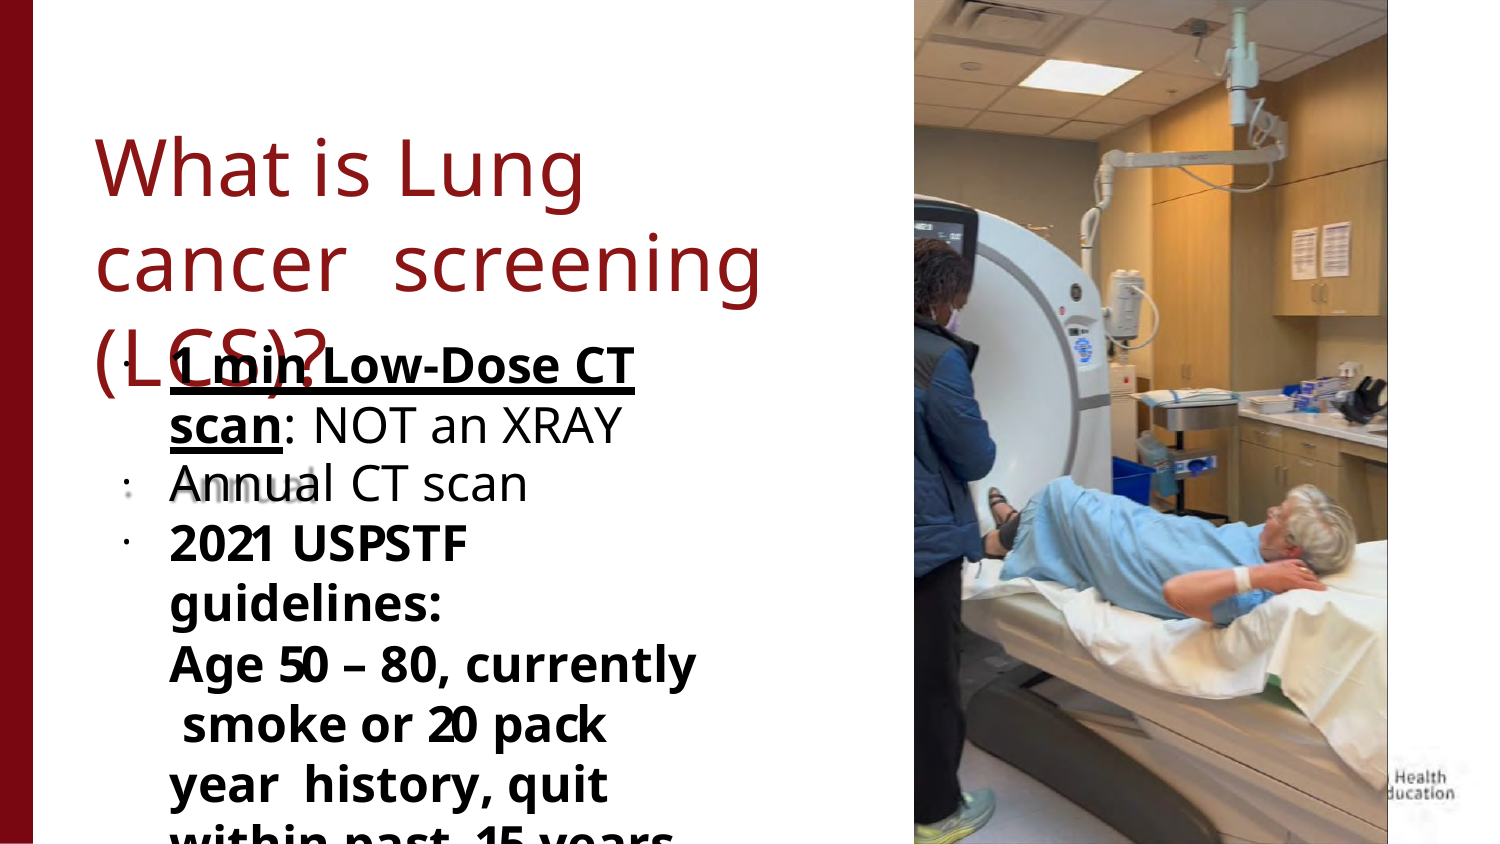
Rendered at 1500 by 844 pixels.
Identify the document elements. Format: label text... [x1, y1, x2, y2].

title What is Lung cancer screening (LCS)? [92, 114, 820, 403]
text_box 1 min Low-Dose CT scan: NOT an XRAY Annual CT scan 2021 USPSTF guidelines: Age 50 – 80, currently smoke or 20 pack year history, quit within past 15 years [120, 329, 713, 844]
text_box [122, 435, 355, 552]
picture [913, 0, 1483, 844]
